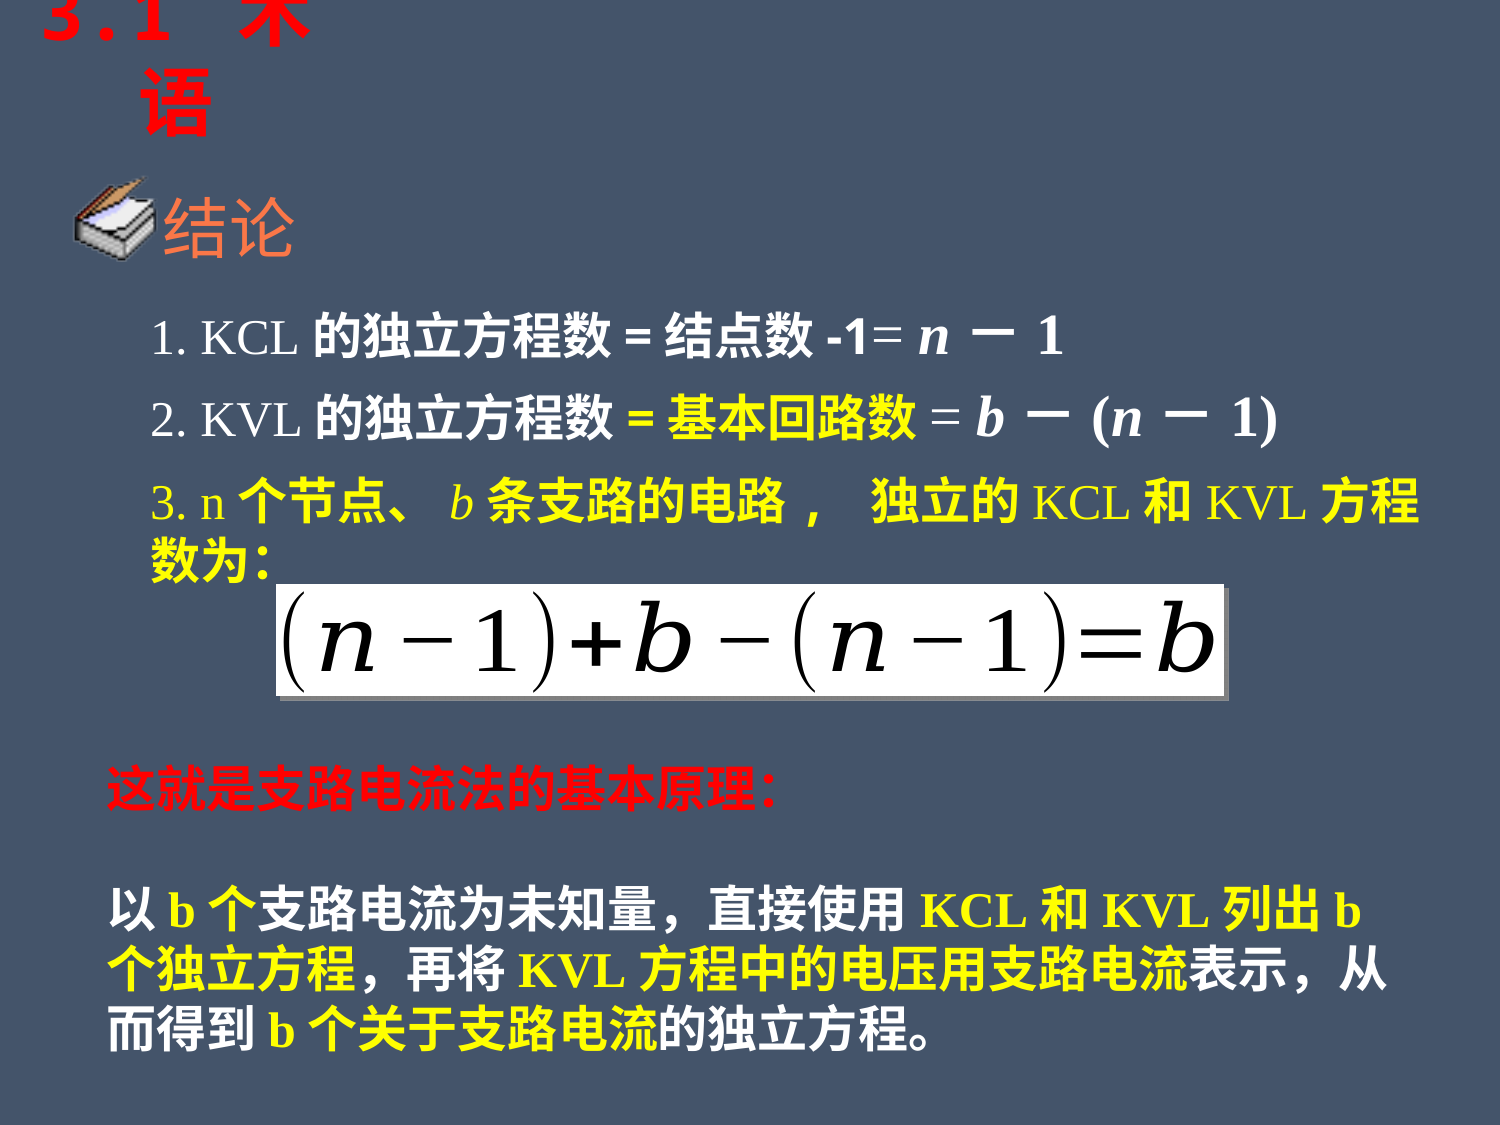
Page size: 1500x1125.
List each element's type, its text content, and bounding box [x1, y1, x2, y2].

text_box 1. KCL的独立方程数=结点数-1= n－1 [135, 288, 1412, 374]
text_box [41, 152, 312, 293]
text_box 3.1 术语 [0, 0, 353, 153]
text_box 3. n个节点、b条支路的电路, 独立的KCL和KVL方程数为： [135, 462, 1459, 597]
text_box 这就是支路电流法的基本原理： 以b个支路电流为未知量，直接使用KCL和KVL列出b个独立方程，再将KVL方程中的电压用支路电流表示，从而得到b个关于支路电流的独立方程。 [91, 750, 1427, 1066]
text_box 2. KVL的独立方程数=基本回路数= b－(n－1) [135, 374, 1412, 455]
